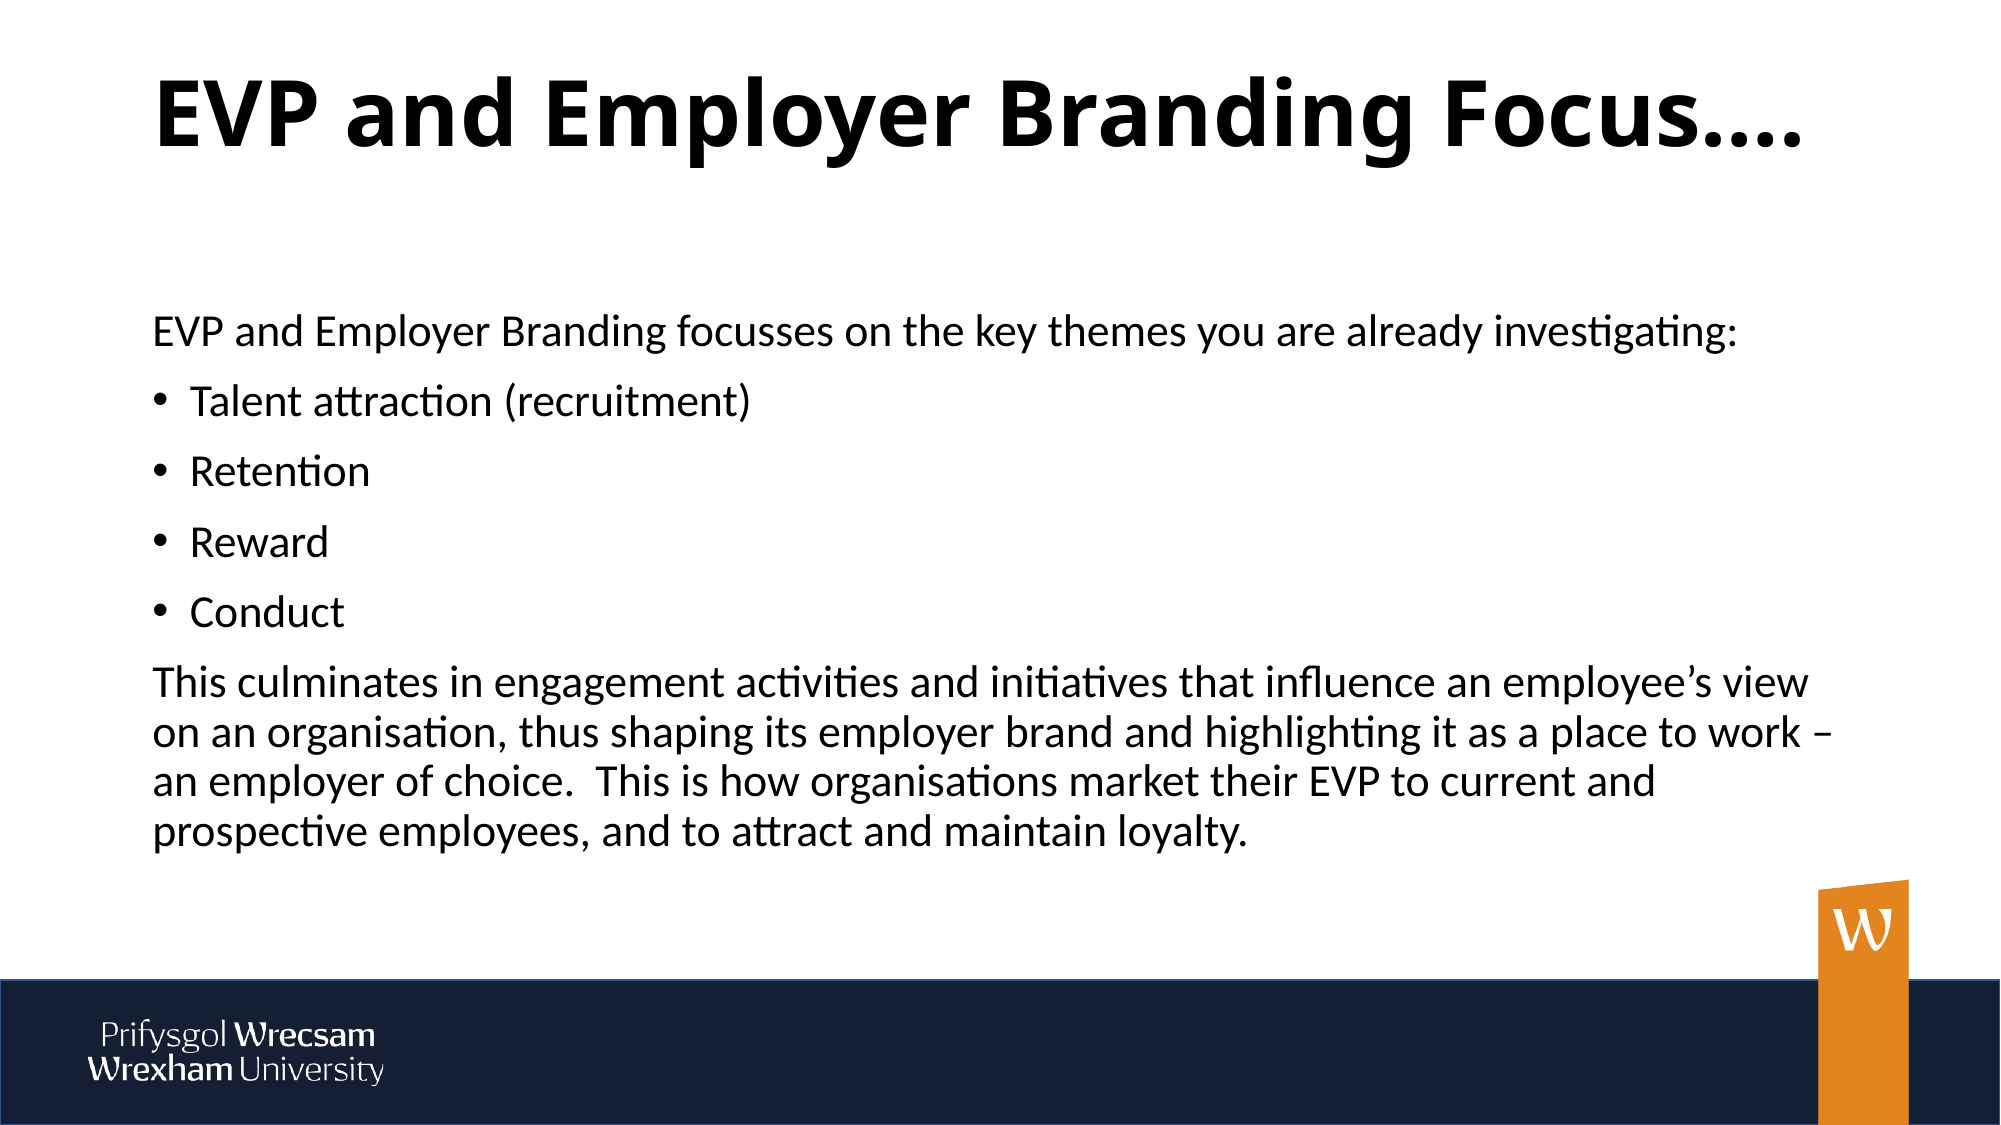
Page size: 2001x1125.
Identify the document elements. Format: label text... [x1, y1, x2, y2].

text_box [0, 979, 1818, 1125]
picture [87, 1019, 384, 1086]
title EVP and Employer Branding Focus…. [137, 59, 1863, 278]
list EVP and Employer Branding focusses on the key themes you are already investigating: Talent attraction (recruitment) Retention Reward Conduct This culminates in engagement activities and initiatives that influence an employee’s view on an organisation, thus shaping its employer brand and highlighting it as a place to work – an employer of choice. This is how organisations market their EVP to current and prospective employees, and to attract and maintain loyalty. [137, 299, 1863, 1014]
picture [1818, 879, 1909, 1125]
text_box [1909, 979, 2000, 1125]
